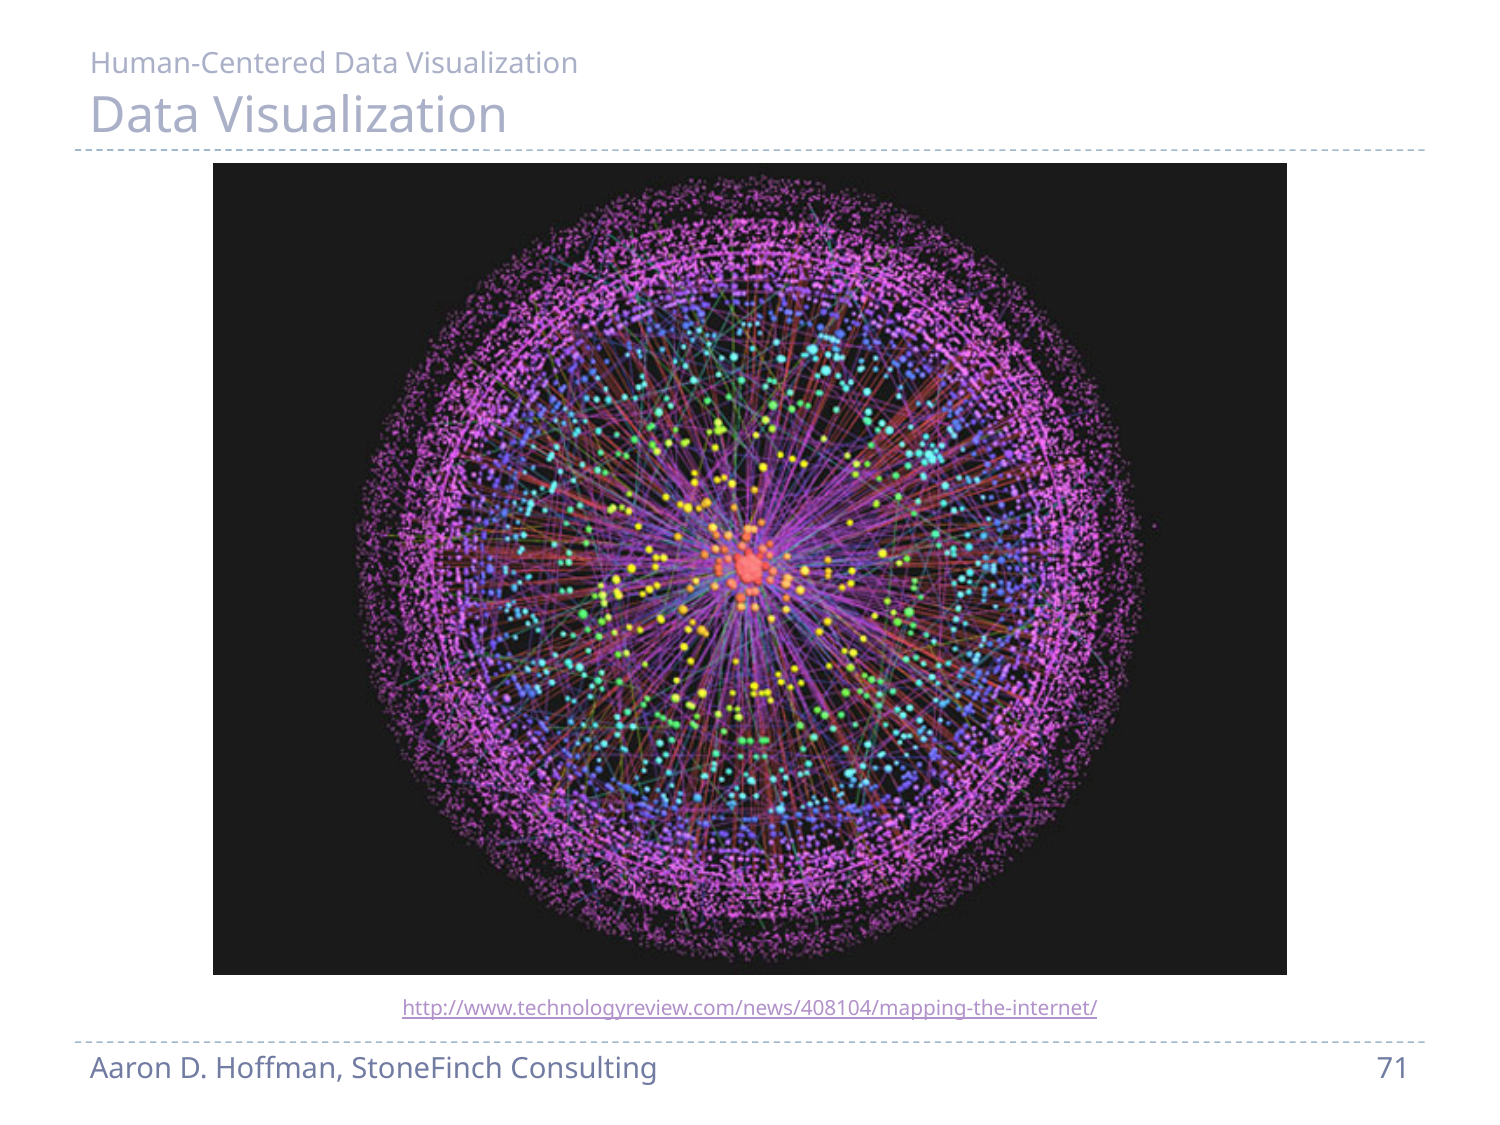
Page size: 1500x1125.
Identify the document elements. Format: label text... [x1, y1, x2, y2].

slide_number 71 [1312, 1042, 1425, 1103]
text_box http://www.technologyreview.com/news/408104/mapping-the-internet/ [143, 987, 1357, 1031]
title Data Visualization [75, 75, 1425, 150]
picture [213, 163, 1287, 976]
list Human-Centered Data Visualization [75, 37, 1425, 75]
footer Aaron D. Hoffman, StoneFinch Consulting [75, 1042, 1025, 1103]
